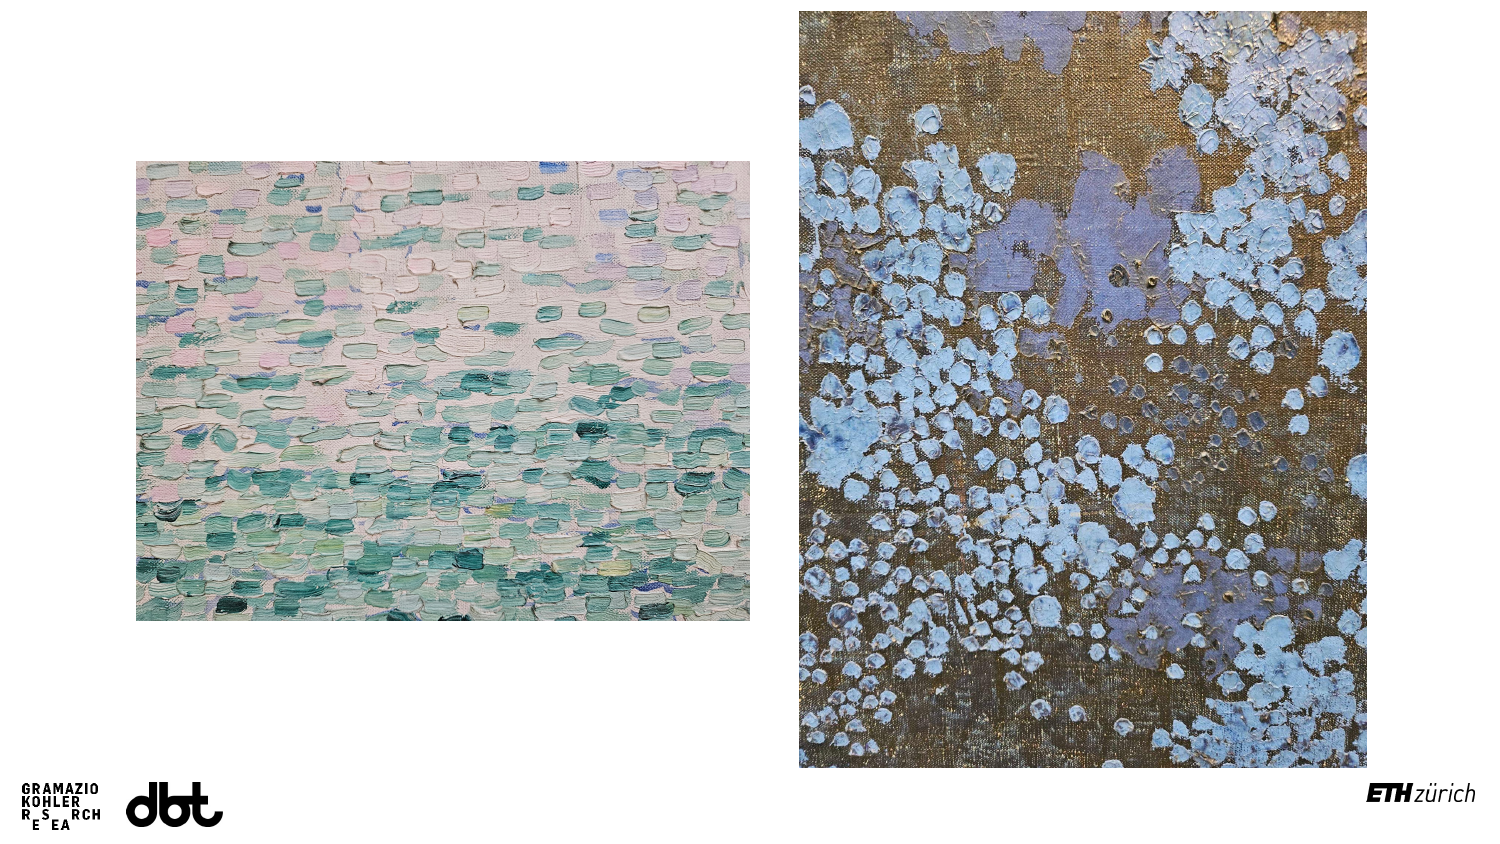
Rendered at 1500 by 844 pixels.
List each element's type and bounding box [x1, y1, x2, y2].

picture [799, 10, 1367, 768]
picture [22, 783, 100, 830]
picture [136, 160, 750, 621]
picture [1366, 783, 1475, 802]
picture [126, 782, 223, 827]
